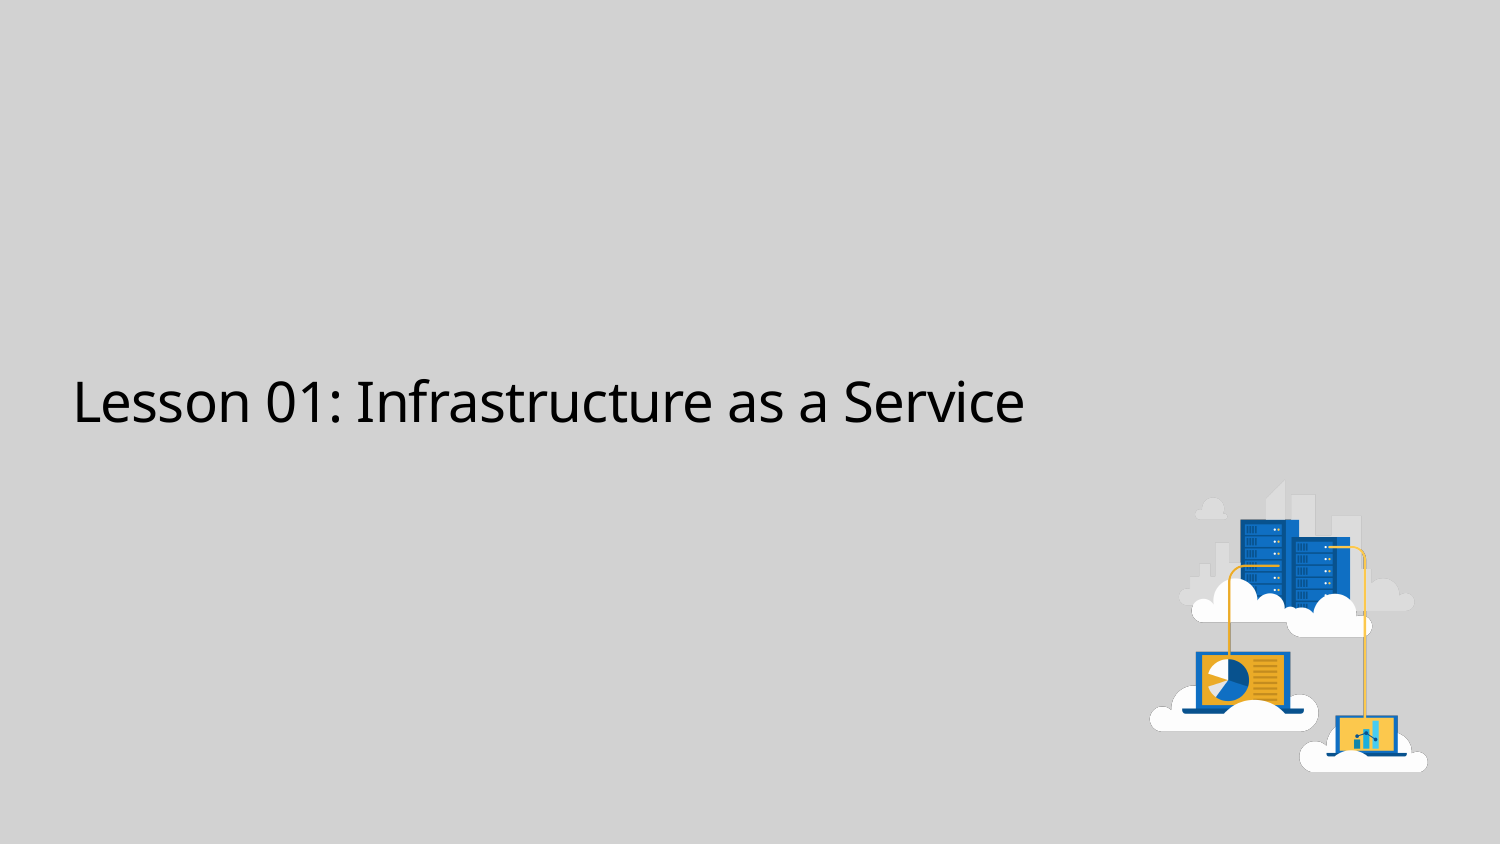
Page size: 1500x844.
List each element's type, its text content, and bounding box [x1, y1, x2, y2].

picture [1149, 479, 1429, 772]
title Lesson 01: Infrastructure as a Service [71, 373, 1197, 435]
